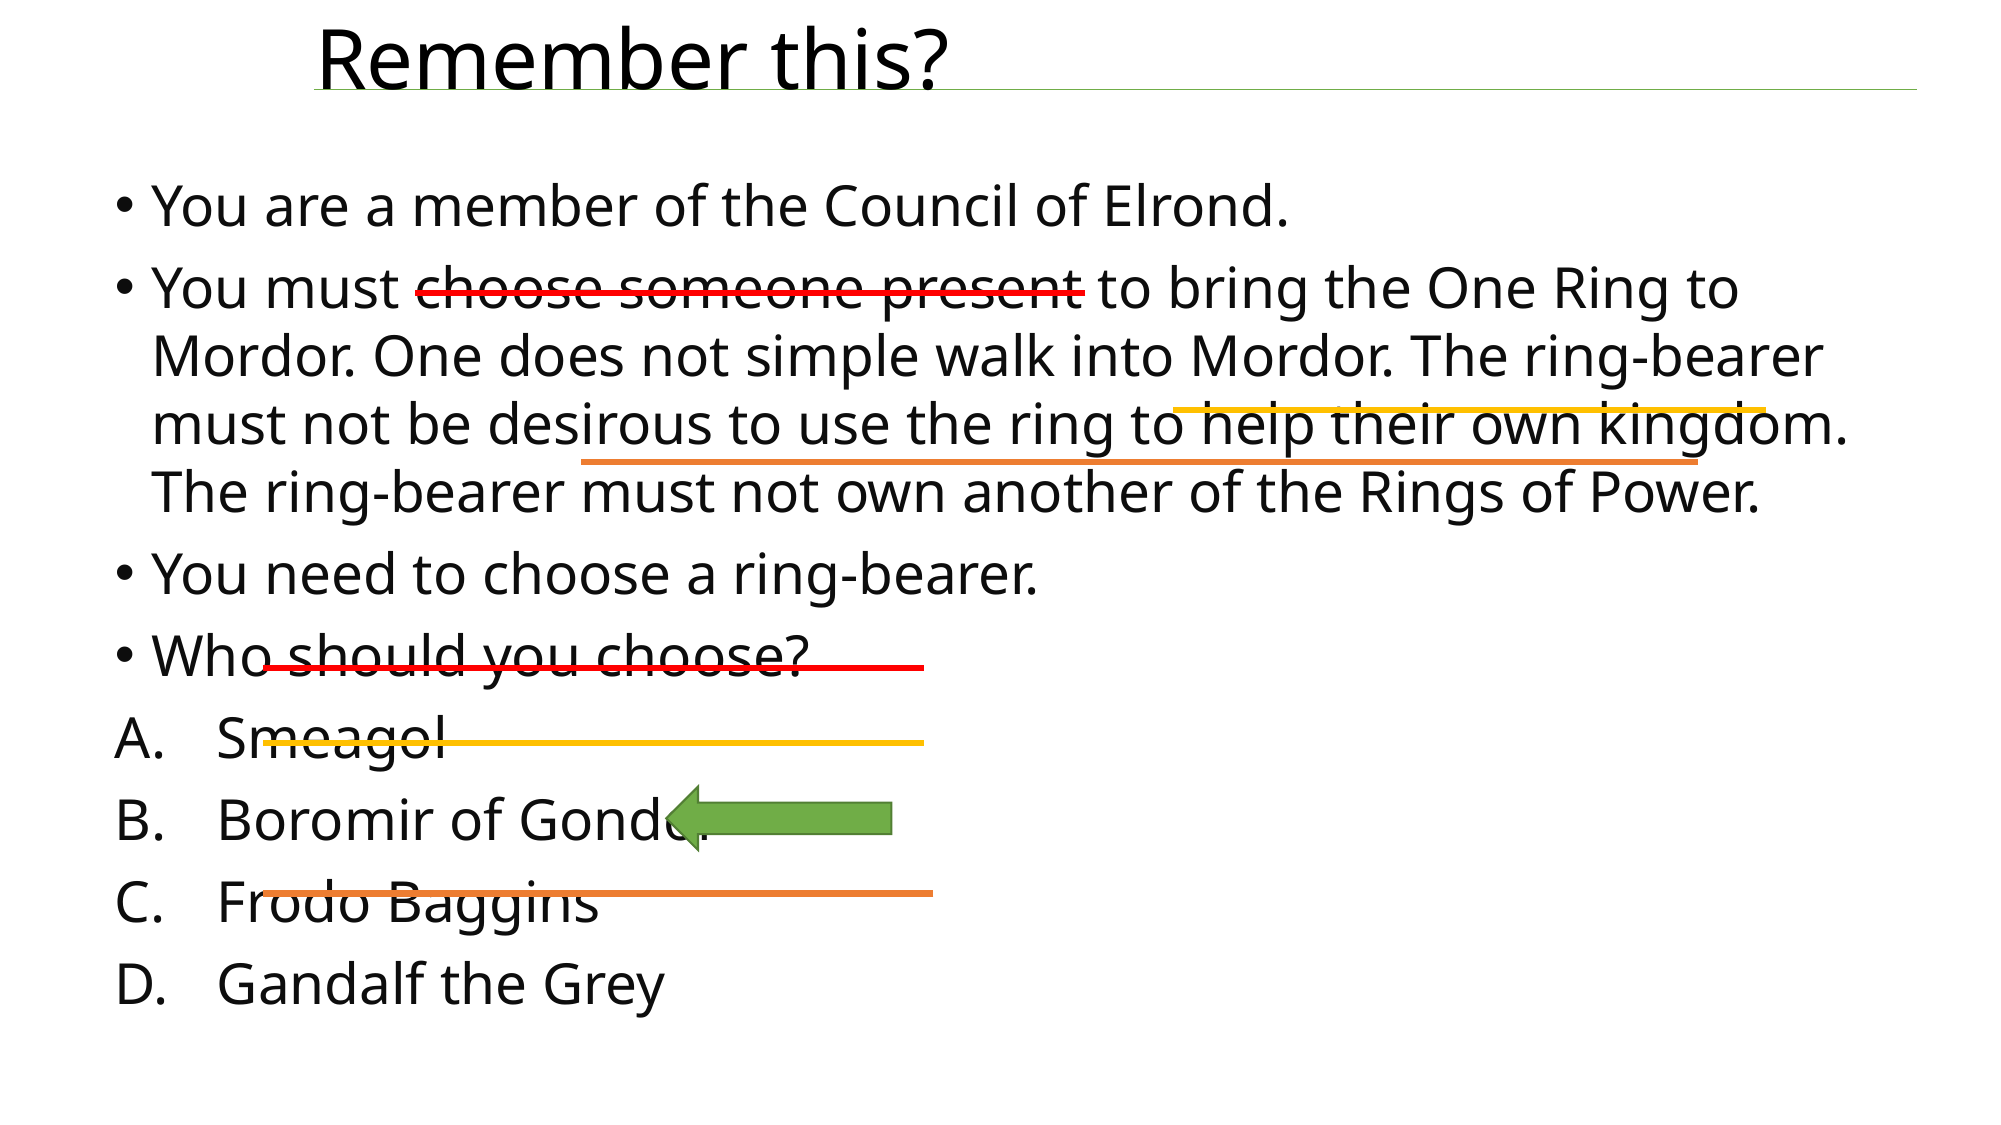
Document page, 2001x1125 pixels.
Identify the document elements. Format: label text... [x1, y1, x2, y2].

text_box [664, 784, 893, 853]
title Remember this? [300, 0, 1917, 125]
list You are a member of the Council of Elrond. You must choose someone present to bring the One Ring to Mordor. One does not simple walk into Mordor. The ring-bearer must not be desirous to use the ring to help their own kingdom. The ring-bearer must not own another of the Rings of Power. You need to choose a ring-bearer. Who should you choose? A. Smeagol B. Boromir of Gondor C. Frodo Baggins D. Gandalf the Grey [99, 162, 1900, 1033]
